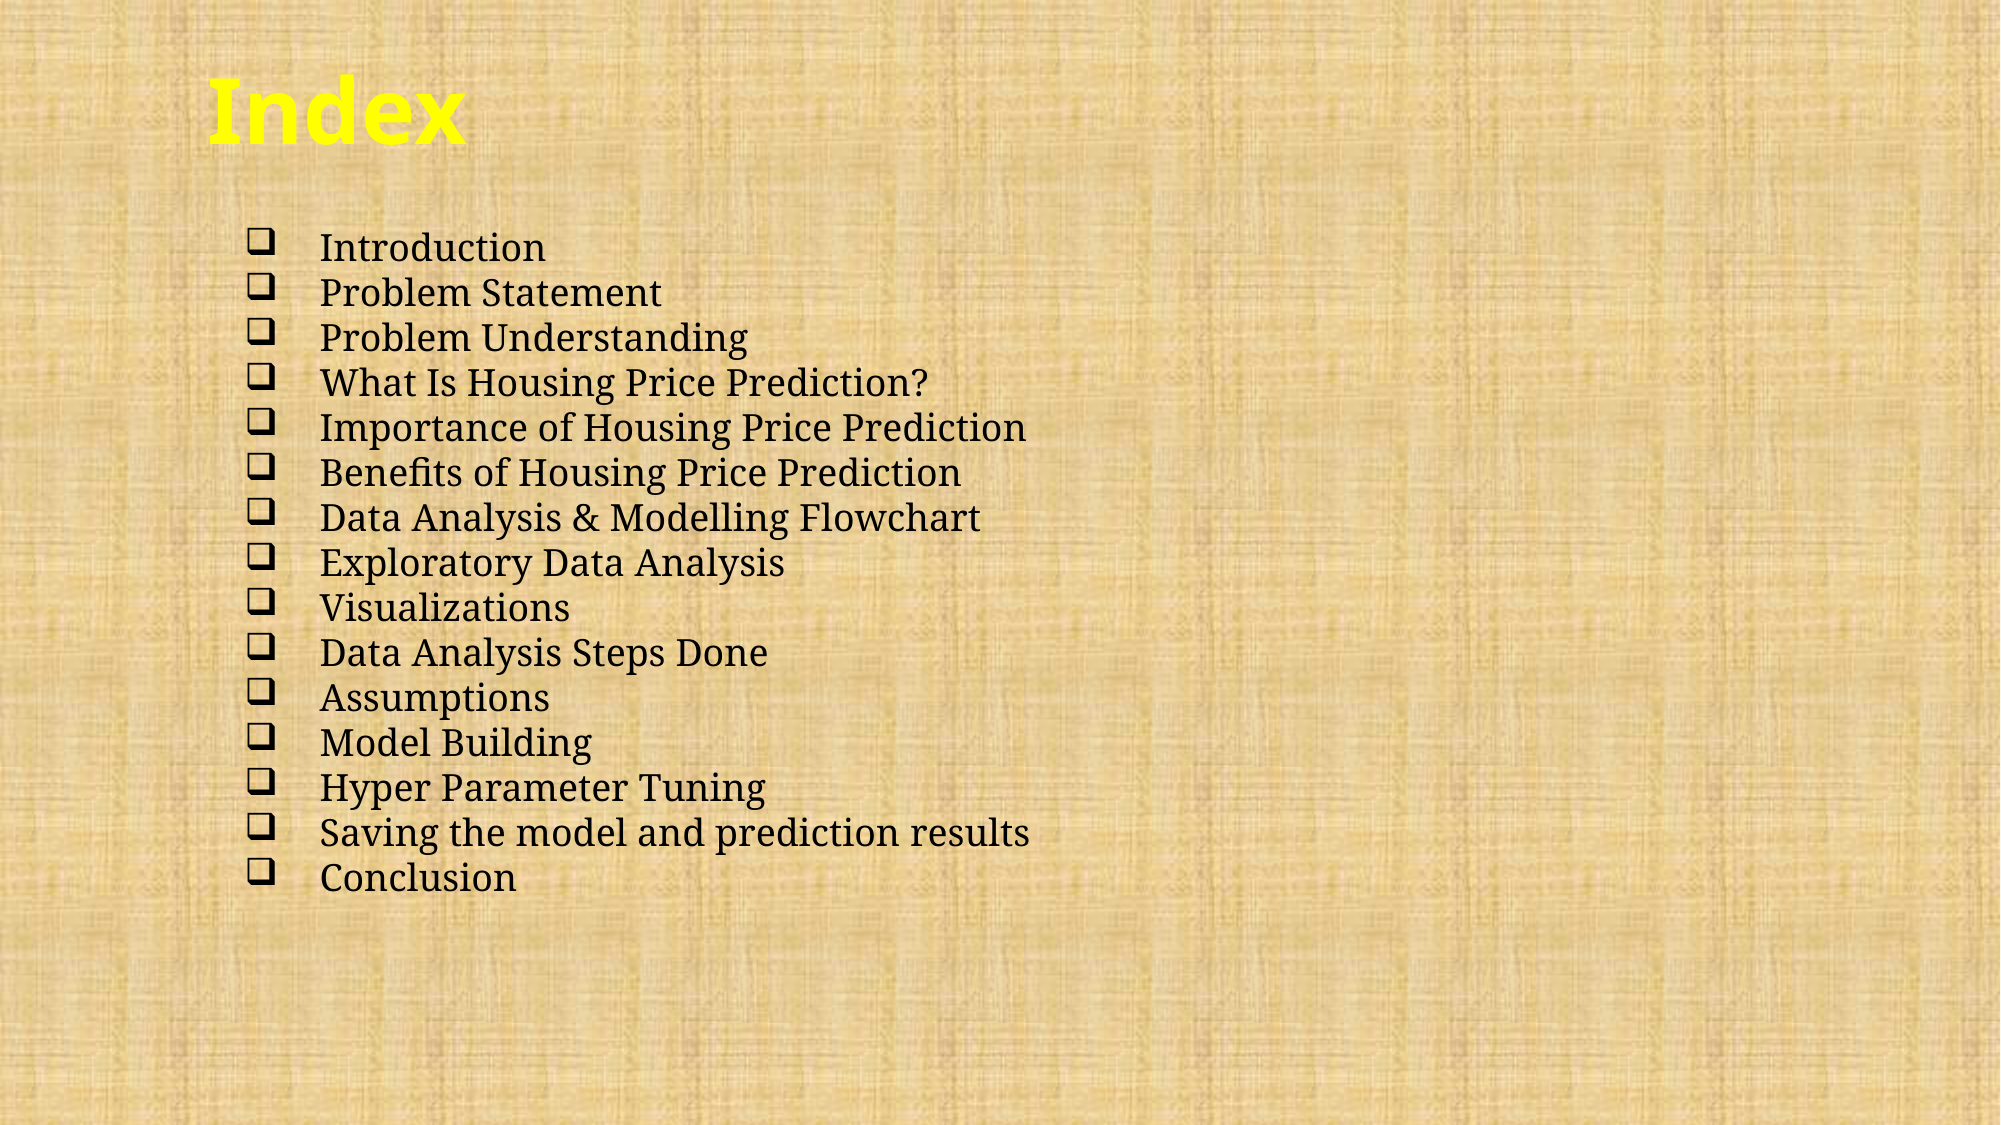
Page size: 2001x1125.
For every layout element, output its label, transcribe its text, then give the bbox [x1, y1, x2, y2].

picture [0, 0, 2001, 1125]
text_box Introduction Problem Statement Problem Understanding What Is Housing Price Prediction? Importance of Housing Price Prediction Benefits of Housing Price Prediction Data Analysis & Modelling Flowchart Exploratory Data Analysis Visualizations Data Analysis Steps Done Assumptions Model Building Hyper Parameter Tuning Saving the model and prediction results Conclusion [229, 216, 1889, 952]
text_box Index [74, 45, 1889, 215]
